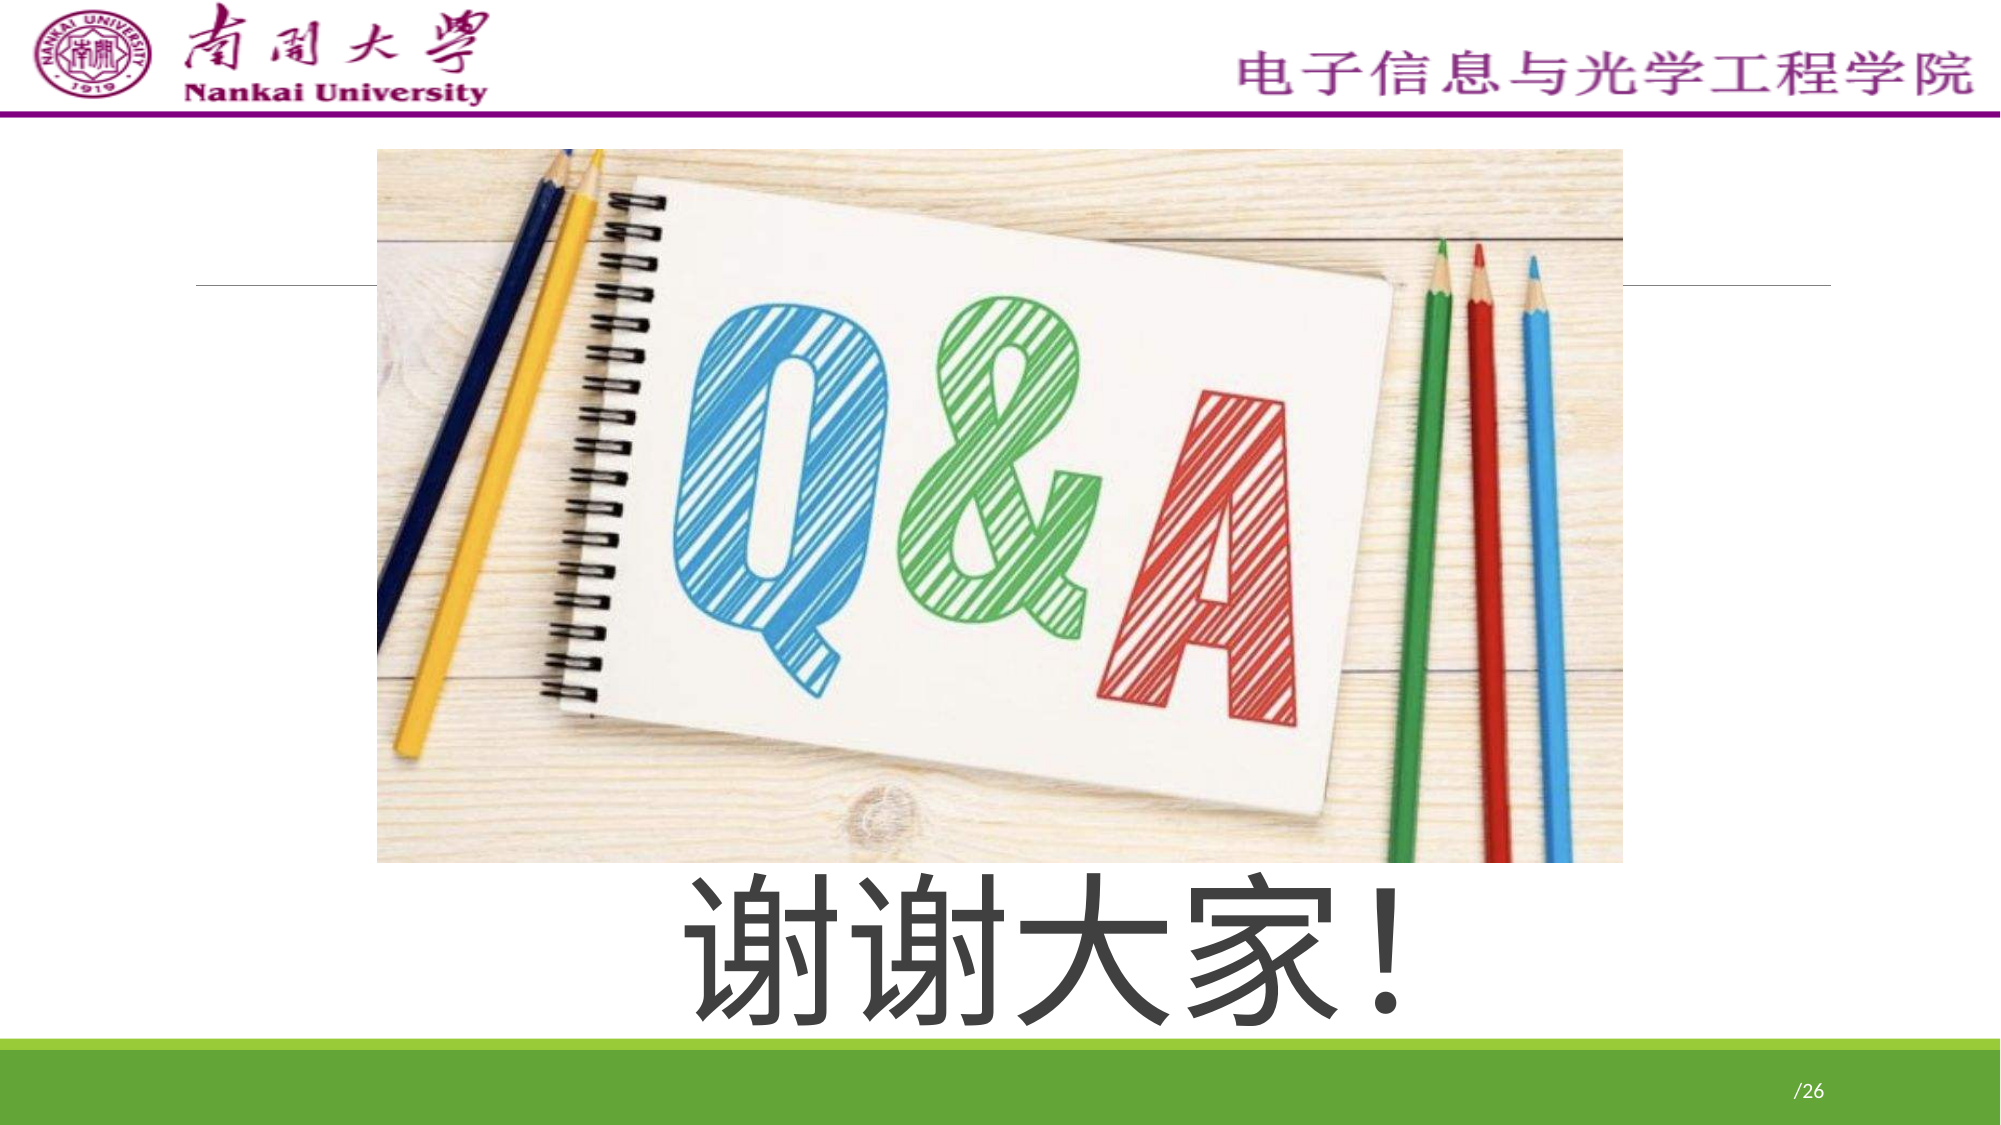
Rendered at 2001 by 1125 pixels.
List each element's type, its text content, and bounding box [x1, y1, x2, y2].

list 谢谢大家！ [174, 862, 1825, 1076]
picture [0, 0, 2001, 1125]
slide_number 17 [1624, 1059, 1840, 1120]
